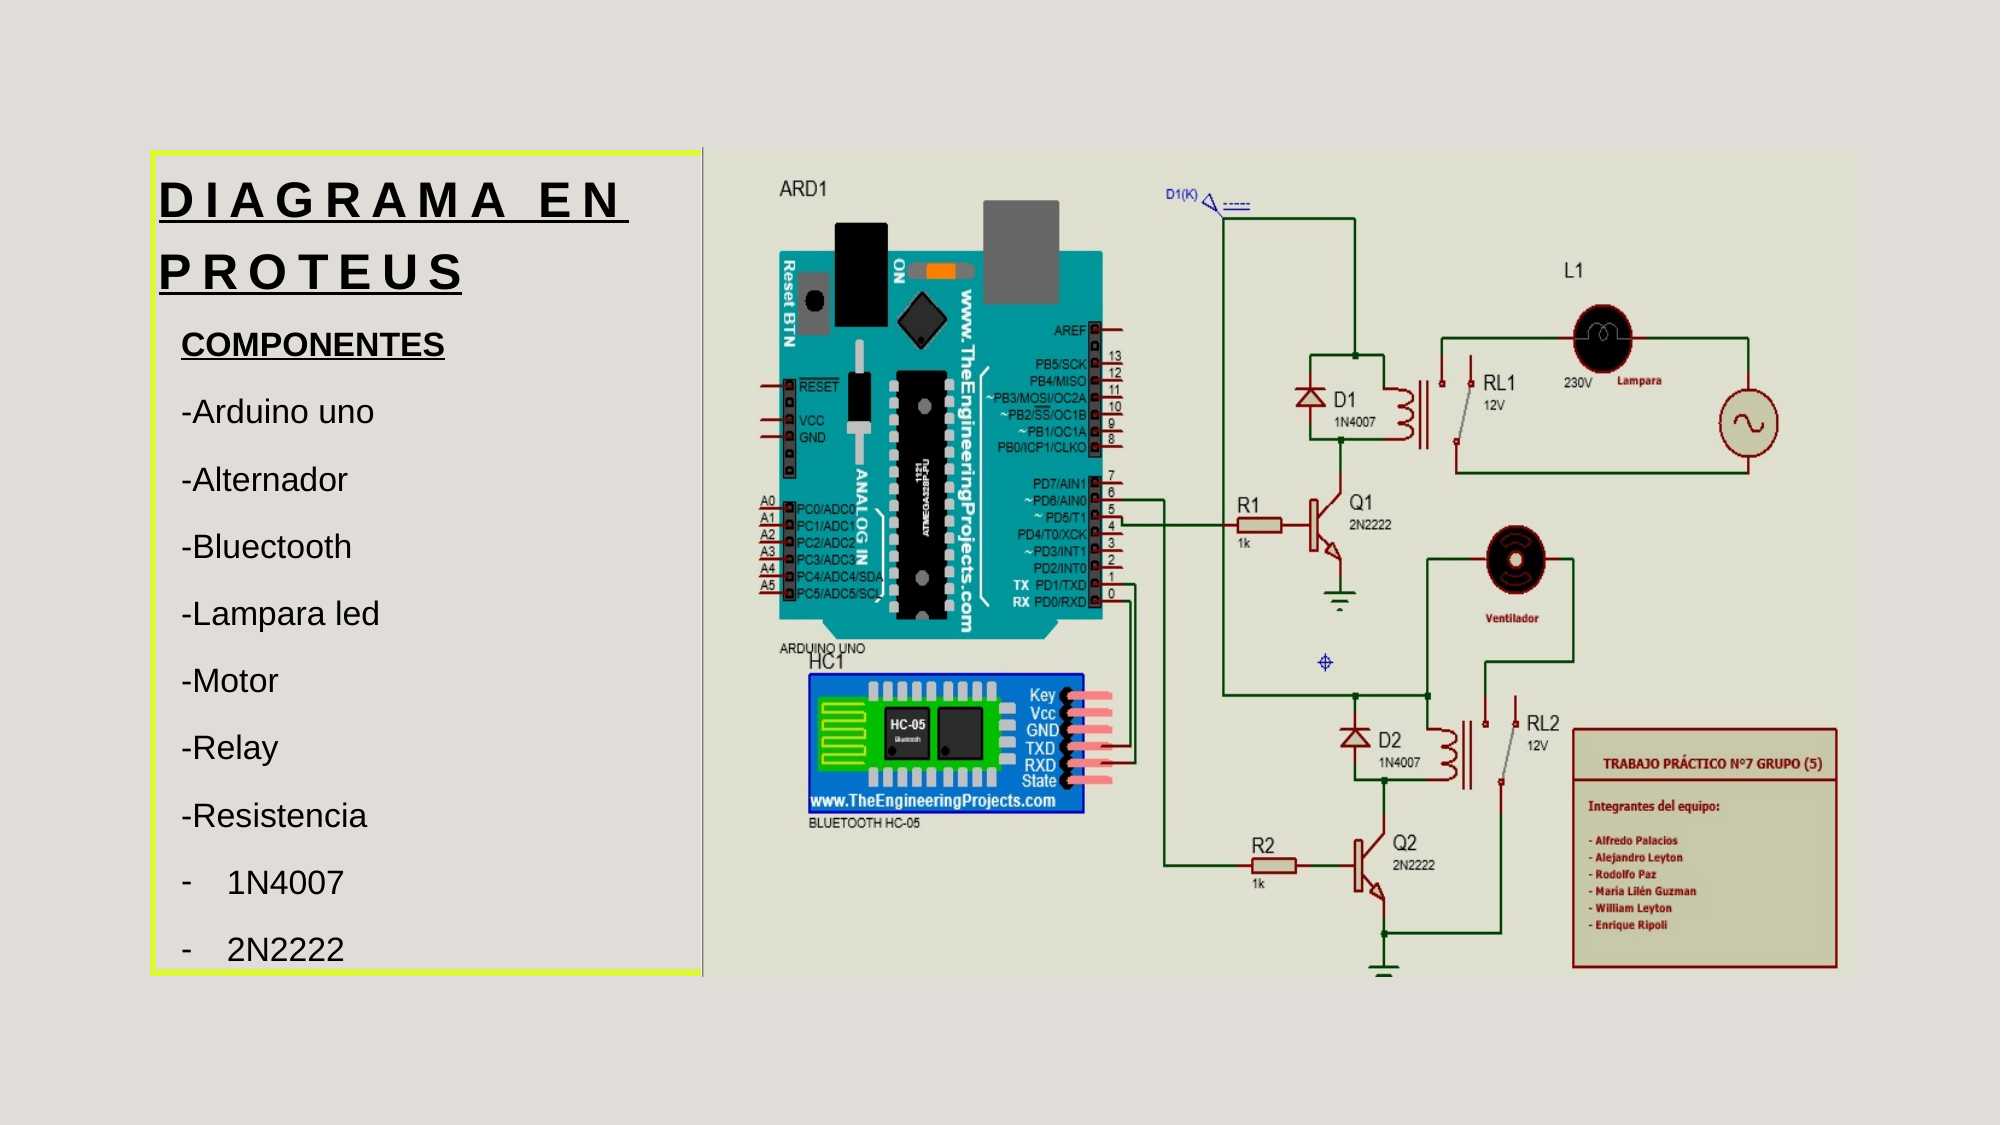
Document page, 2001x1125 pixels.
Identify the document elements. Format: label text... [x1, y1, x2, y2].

list COMPONENTES -Arduino uno -Alternador -Bluectooth -Lampara led -Motor -Relay -Resistencia 1N4007 2N2222 [166, 304, 701, 977]
title Diagrama en proteus [143, 147, 701, 305]
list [701, 147, 1857, 977]
